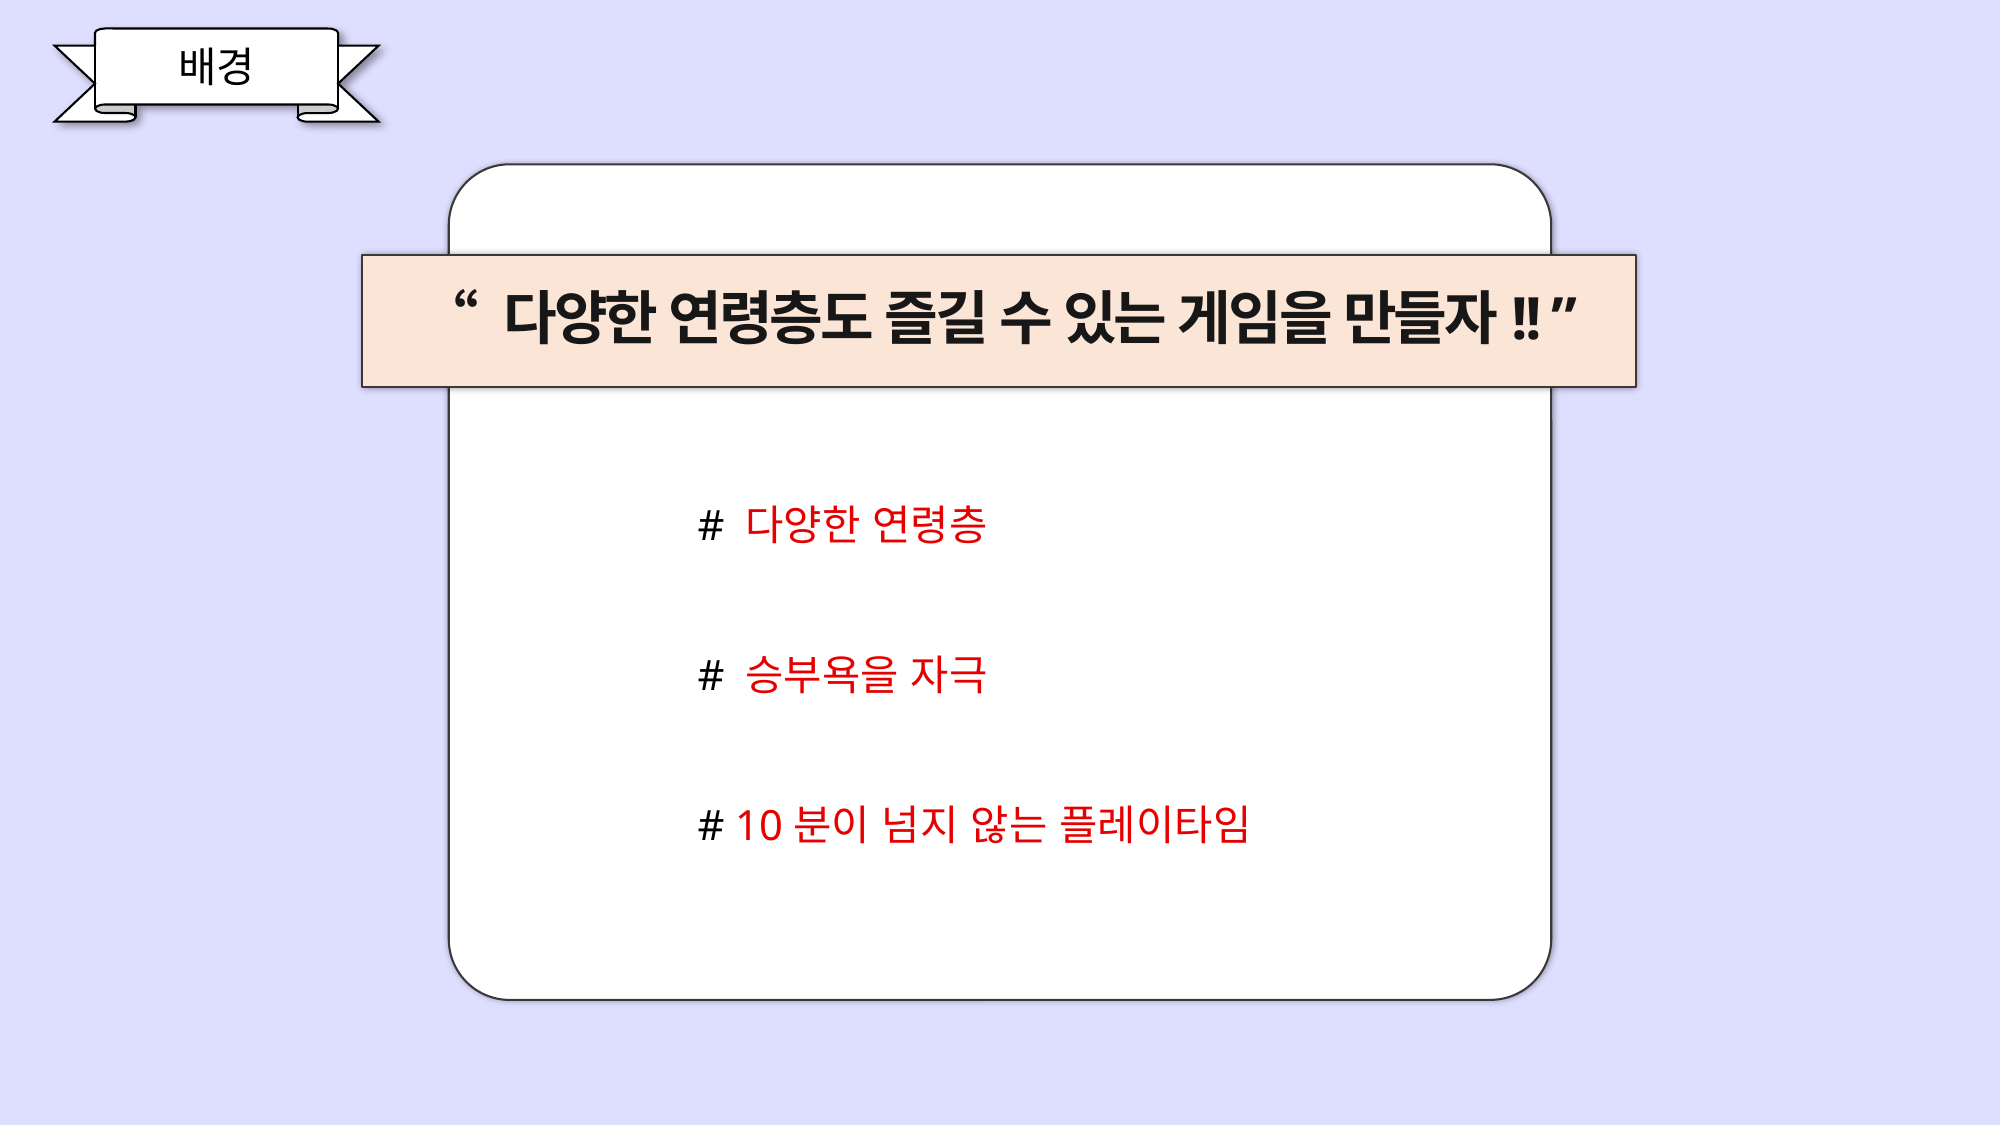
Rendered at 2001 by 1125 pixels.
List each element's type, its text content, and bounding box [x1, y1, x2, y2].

text_box [51, 27, 382, 123]
text_box 배경 [132, 31, 301, 102]
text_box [347, 254, 1651, 388]
text_box # 다양한 연령층 # 승부욕을 자극 # 10분이 넘지 않는 플레이타임 [682, 466, 1314, 857]
text_box [447, 163, 1553, 249]
text_box [447, 394, 1553, 1001]
